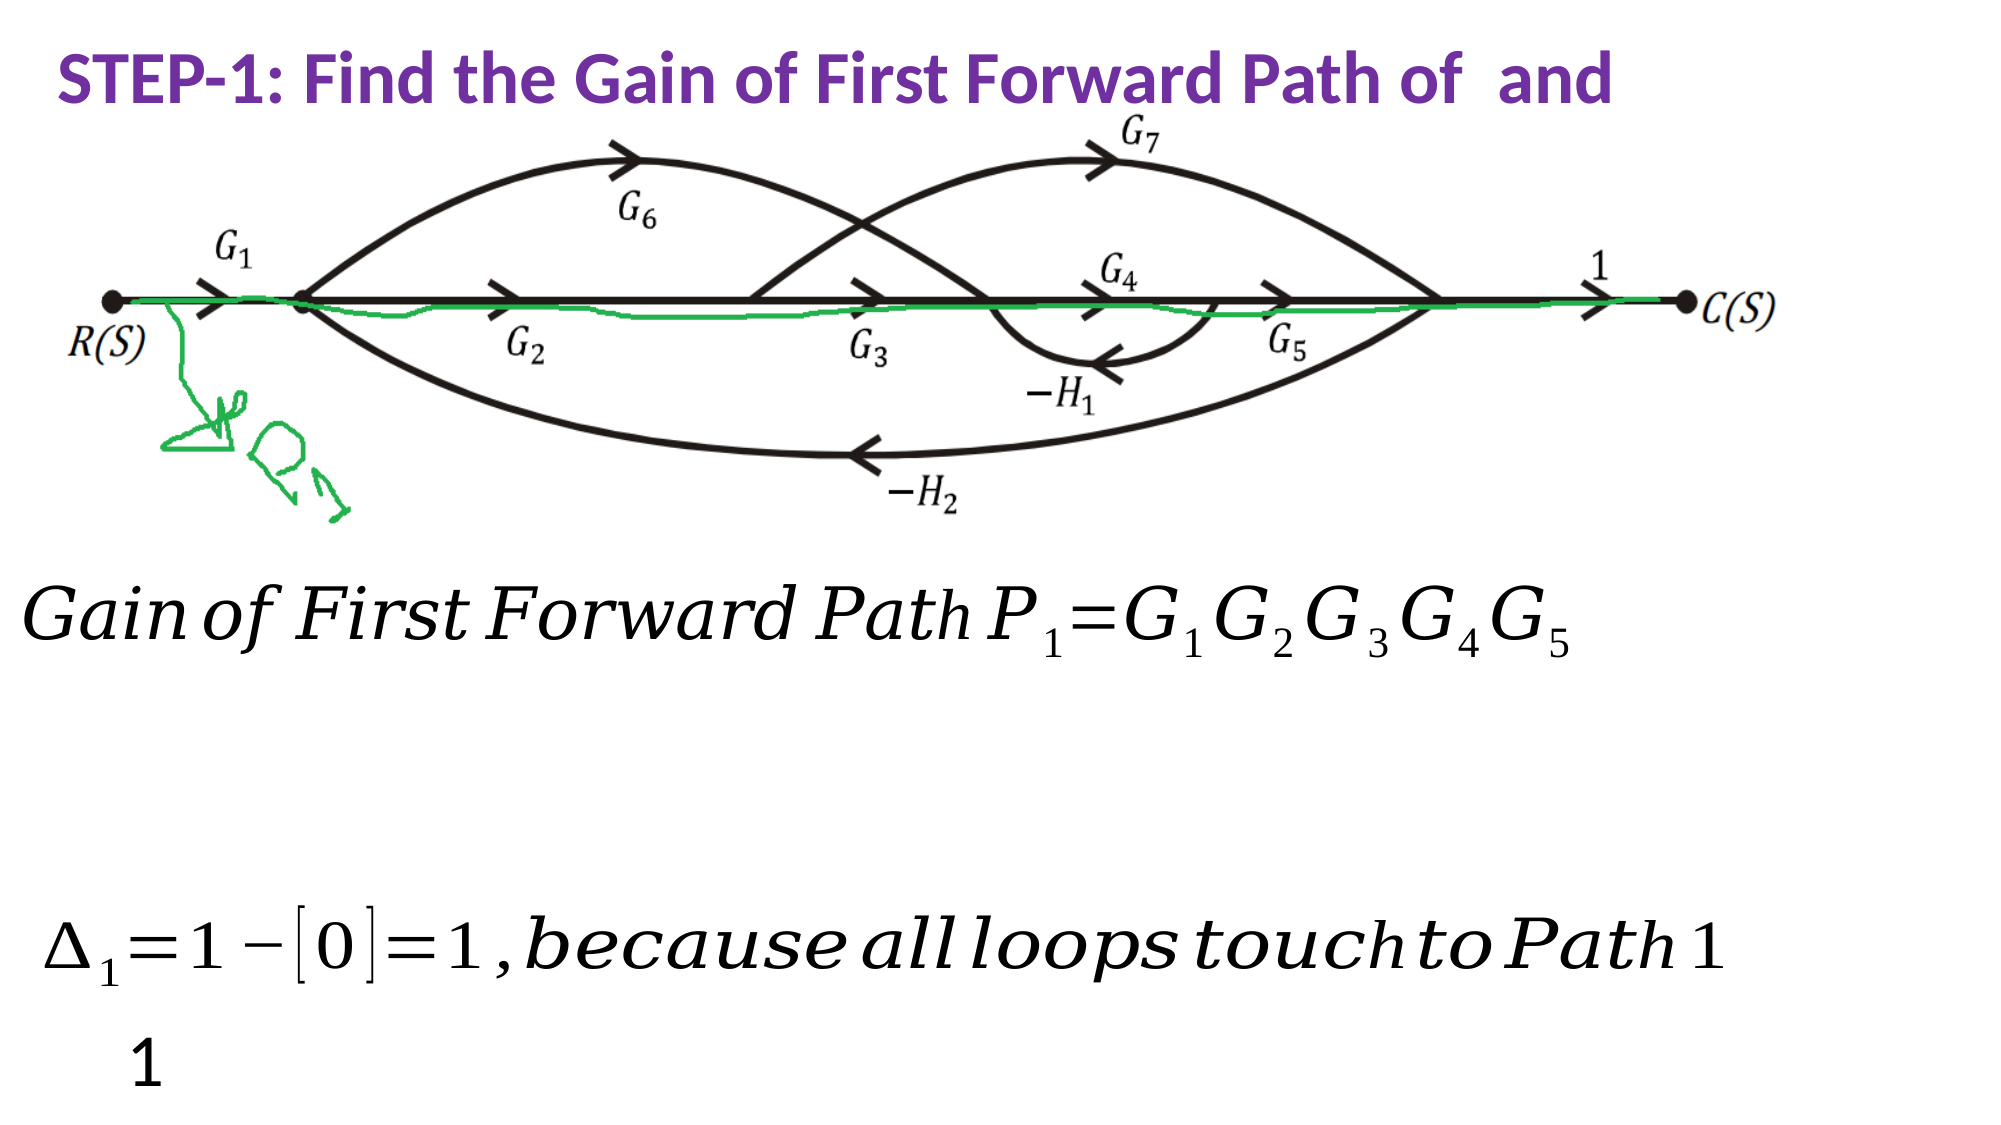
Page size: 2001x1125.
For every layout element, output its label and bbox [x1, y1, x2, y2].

picture [65, 78, 1800, 535]
